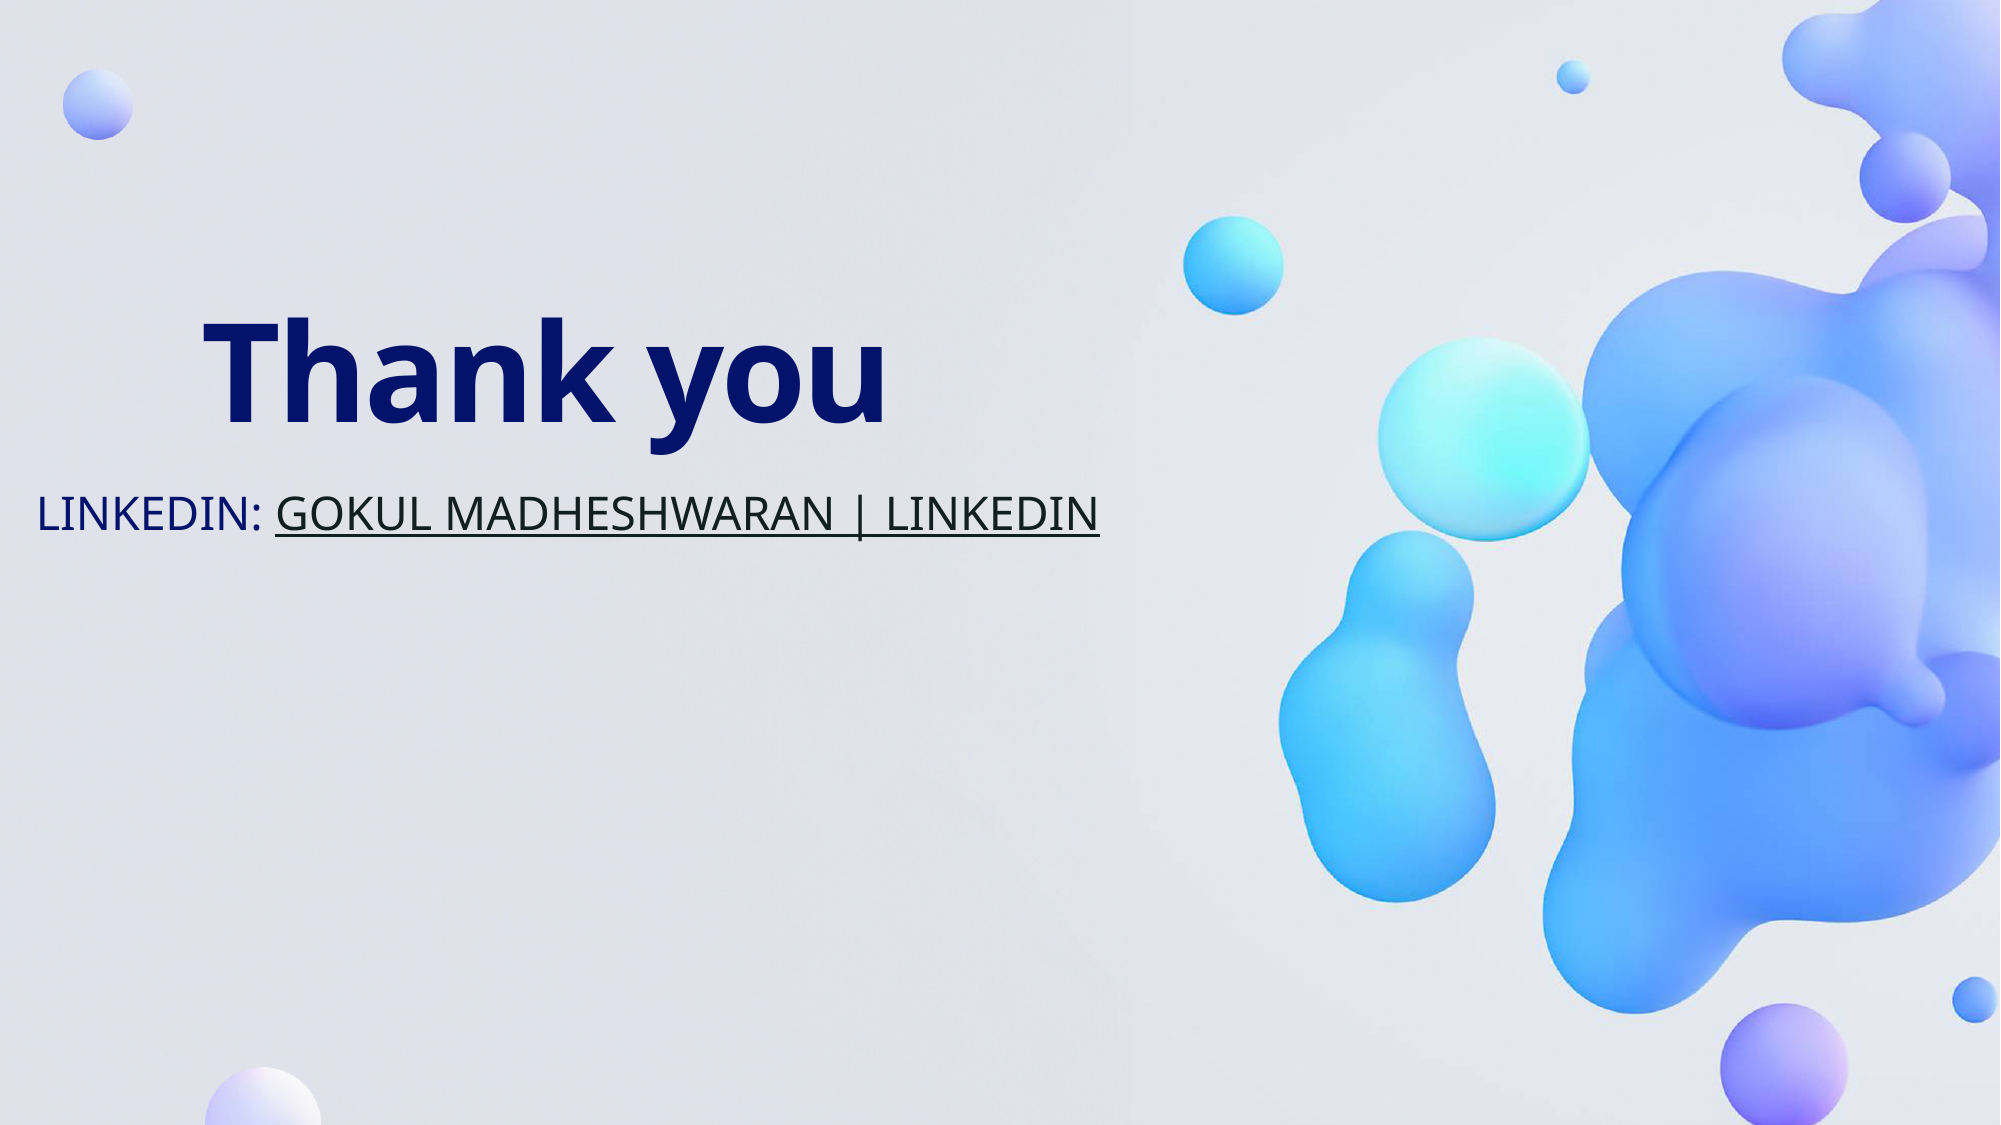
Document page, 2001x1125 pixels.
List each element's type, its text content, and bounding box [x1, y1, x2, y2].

subtitle LinkedIN: Gokul Madheshwaran | LinkedIn [20, 388, 1117, 625]
picture [0, 0, 2000, 1125]
title Thank you [186, 9, 1812, 460]
